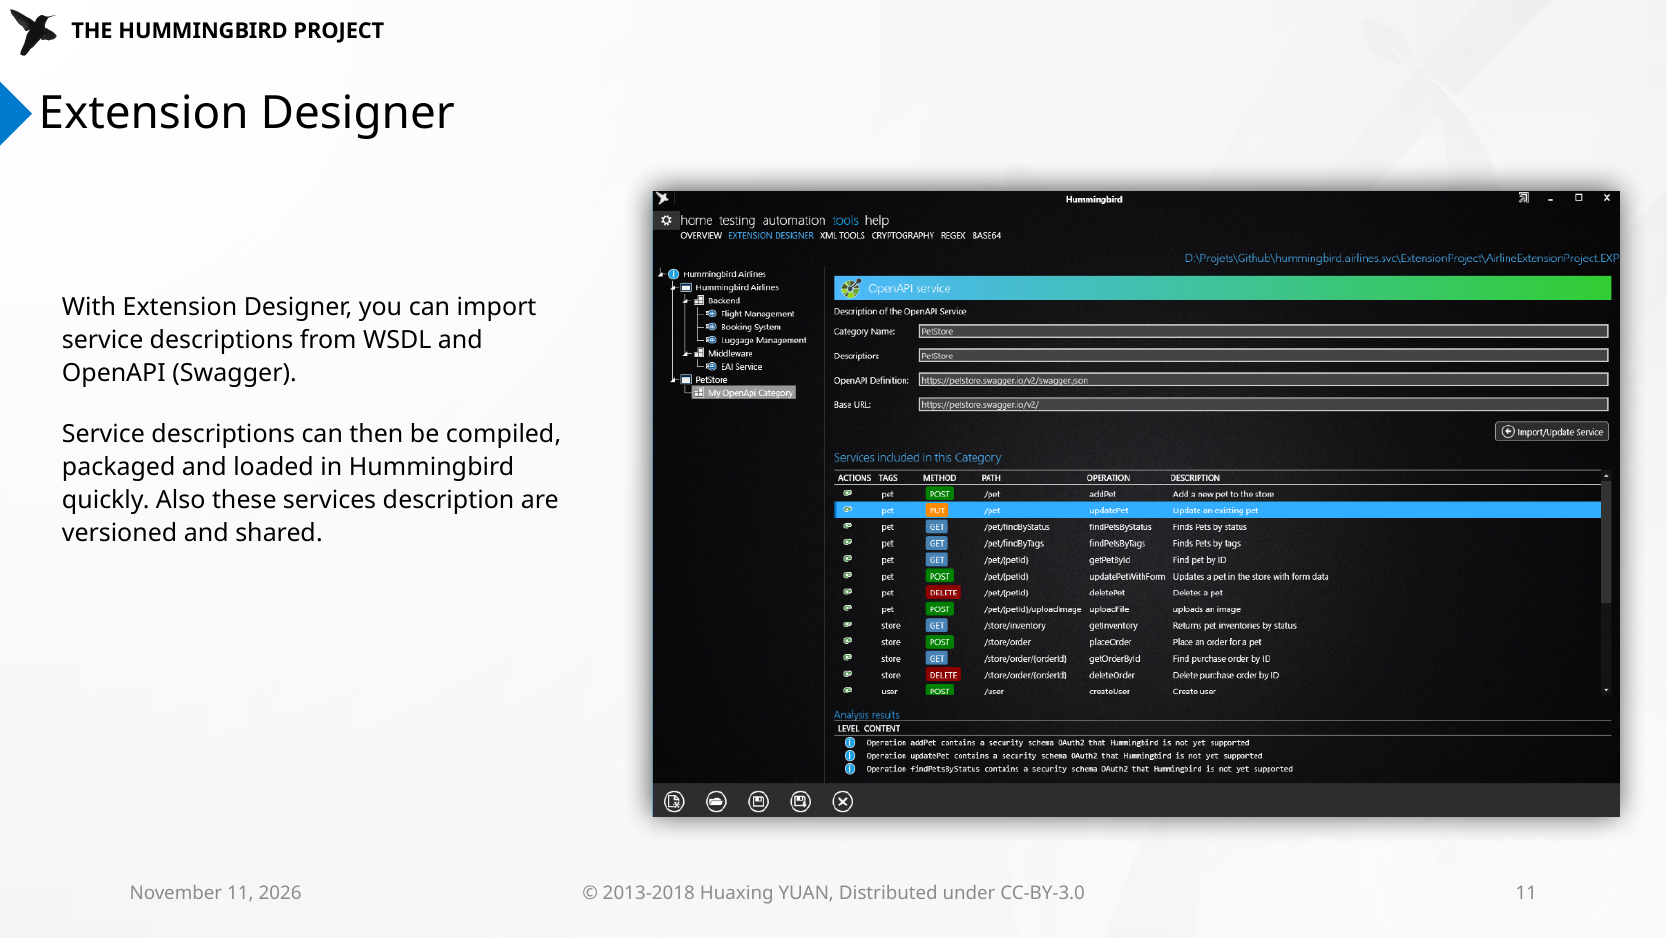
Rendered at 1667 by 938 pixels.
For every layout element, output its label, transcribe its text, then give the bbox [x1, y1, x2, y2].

slide_number 11 [1177, 868, 1553, 919]
list With Extension Designer, you can import service descriptions from WSDL and OpenAPI (Swagger). Service descriptions can then be compiled, packaged and loaded in Hummingbird quickly. Also these services description are versioned and shared. [46, 280, 585, 802]
footer © 2013-2018 Huaxing YUAN, Distributed under CC-BY-3.0 [552, 868, 1115, 919]
picture [0, 0, 1667, 938]
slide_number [114, 868, 490, 919]
title Extension Designer [23, 80, 653, 147]
